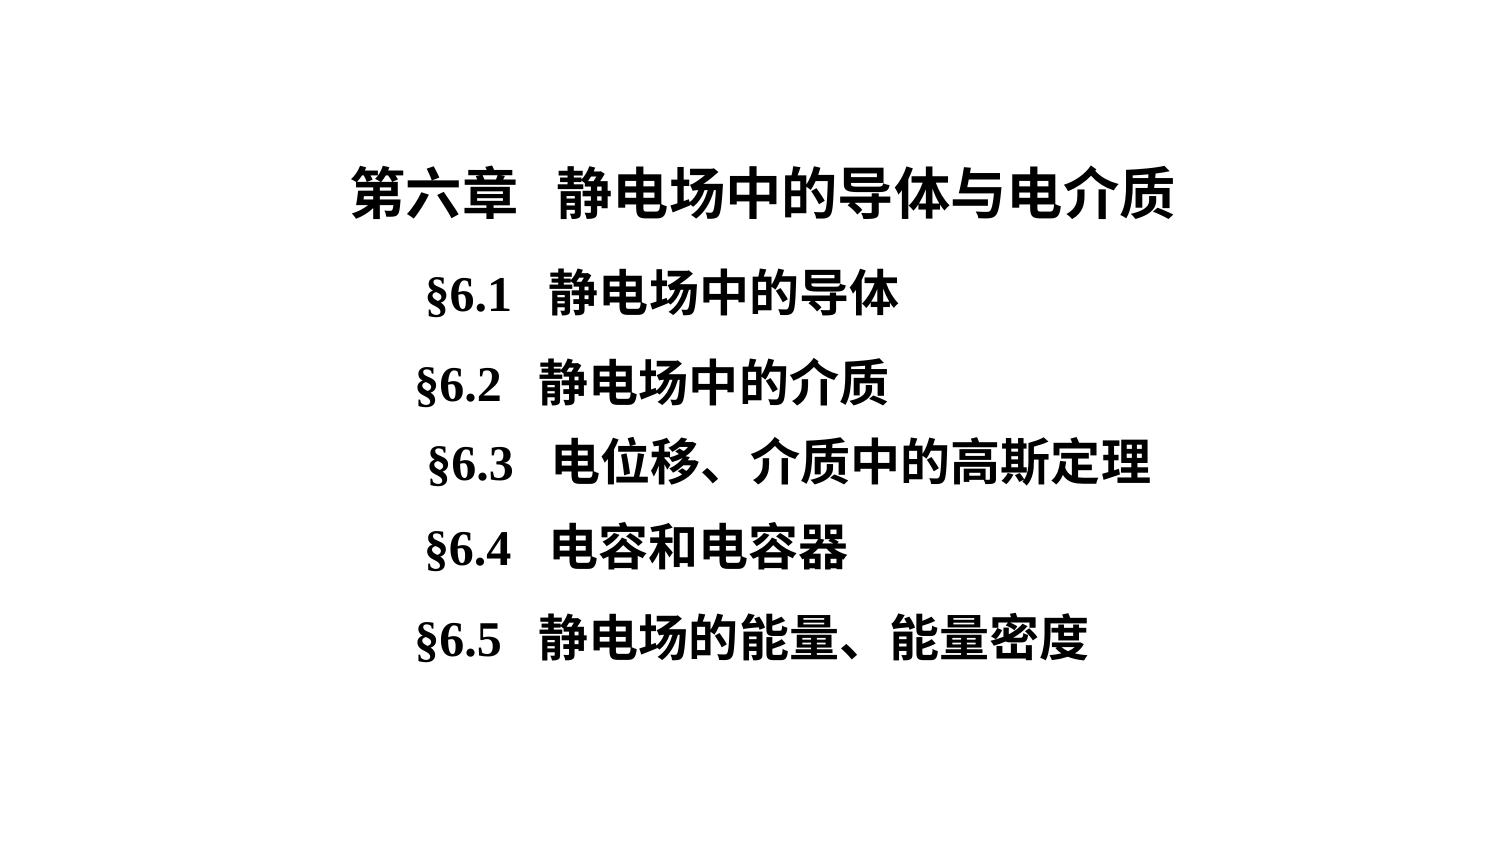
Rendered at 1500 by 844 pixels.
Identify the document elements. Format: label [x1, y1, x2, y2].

text_box [334, 150, 1227, 675]
